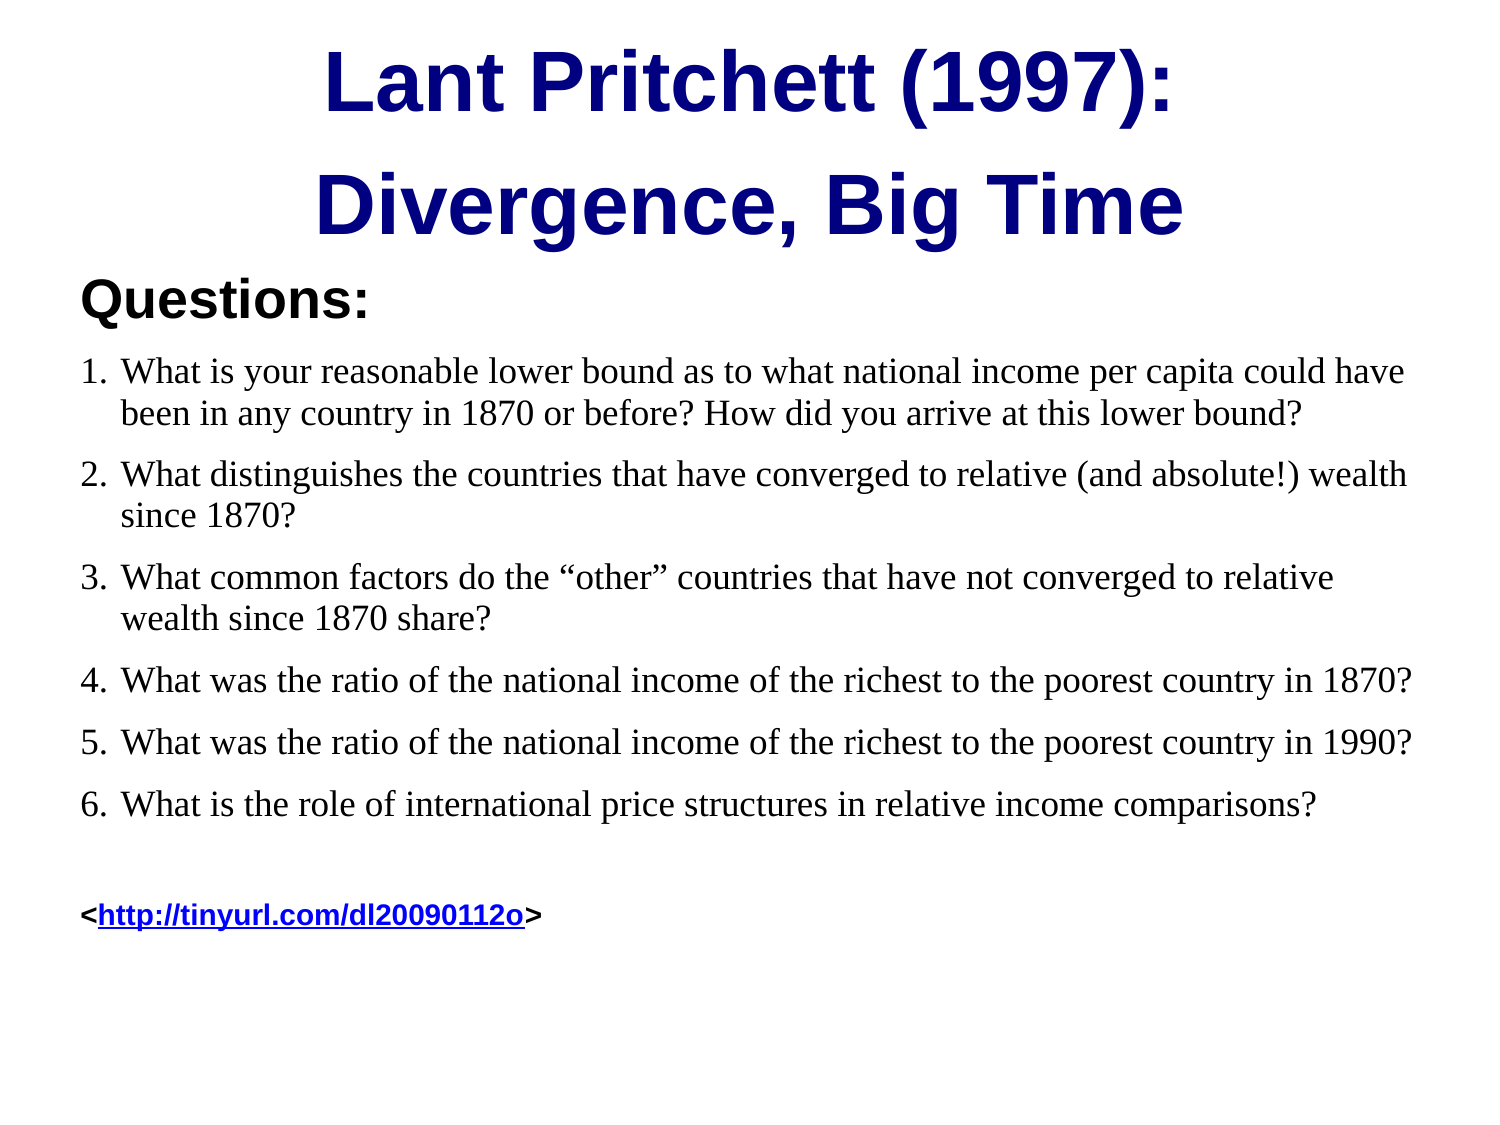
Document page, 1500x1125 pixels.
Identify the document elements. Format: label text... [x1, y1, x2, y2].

title Lant Pritchett (1997): Divergence, Big Time [72, 0, 1428, 259]
list Questions: What is your reasonable lower bound as to what national income per capita could have been in any country in 1870 or before? How did you arrive at this lower bound? What distinguishes the countries that have converged to relative (and absolute!) wealth since 1870? What common factors do the “other” countries that have not converged to relative wealth since 1870 share? What was the ratio of the national income of the richest to the poorest country in 1870? What was the ratio of the national income of the richest to the poorest country in 1990? What is the role of international price structures in relative income comparisons? <http://tinyurl.com/dl20090112o> [72, 259, 1428, 1043]
